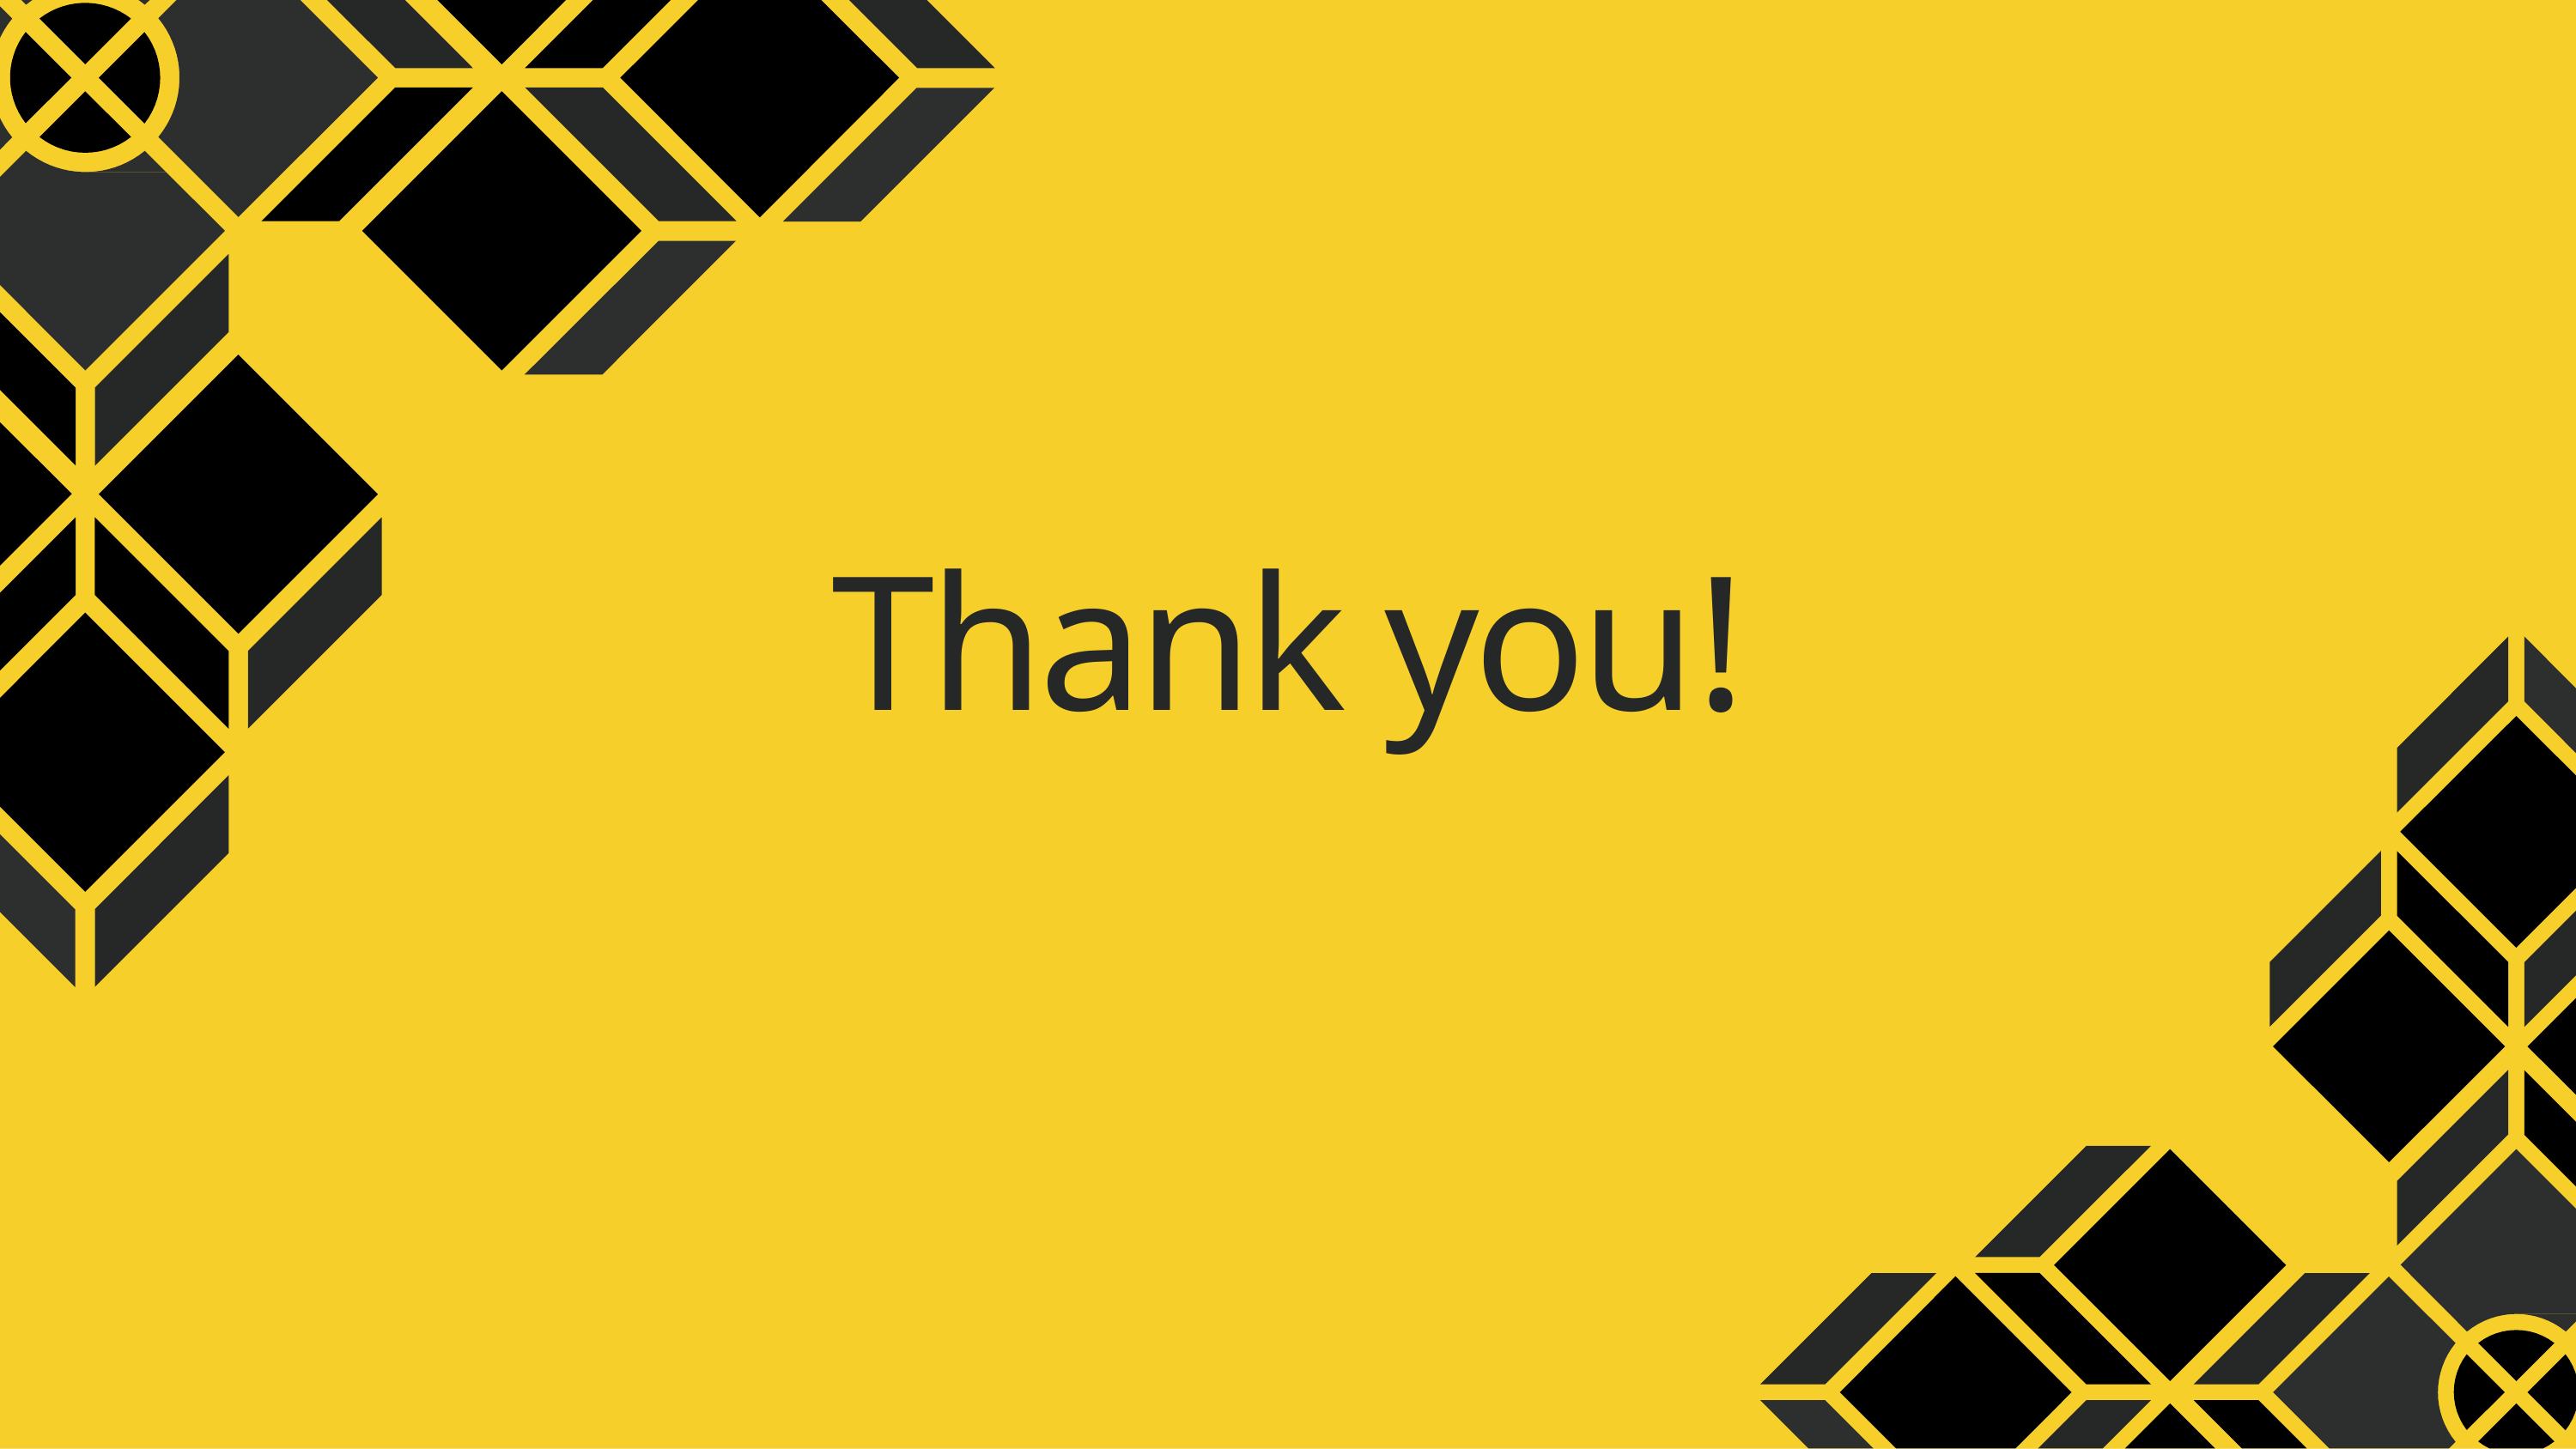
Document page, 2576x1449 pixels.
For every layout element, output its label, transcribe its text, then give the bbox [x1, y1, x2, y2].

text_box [1759, 636, 2576, 1449]
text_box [0, 0, 996, 988]
title Thank you! [999, 523, 2576, 767]
